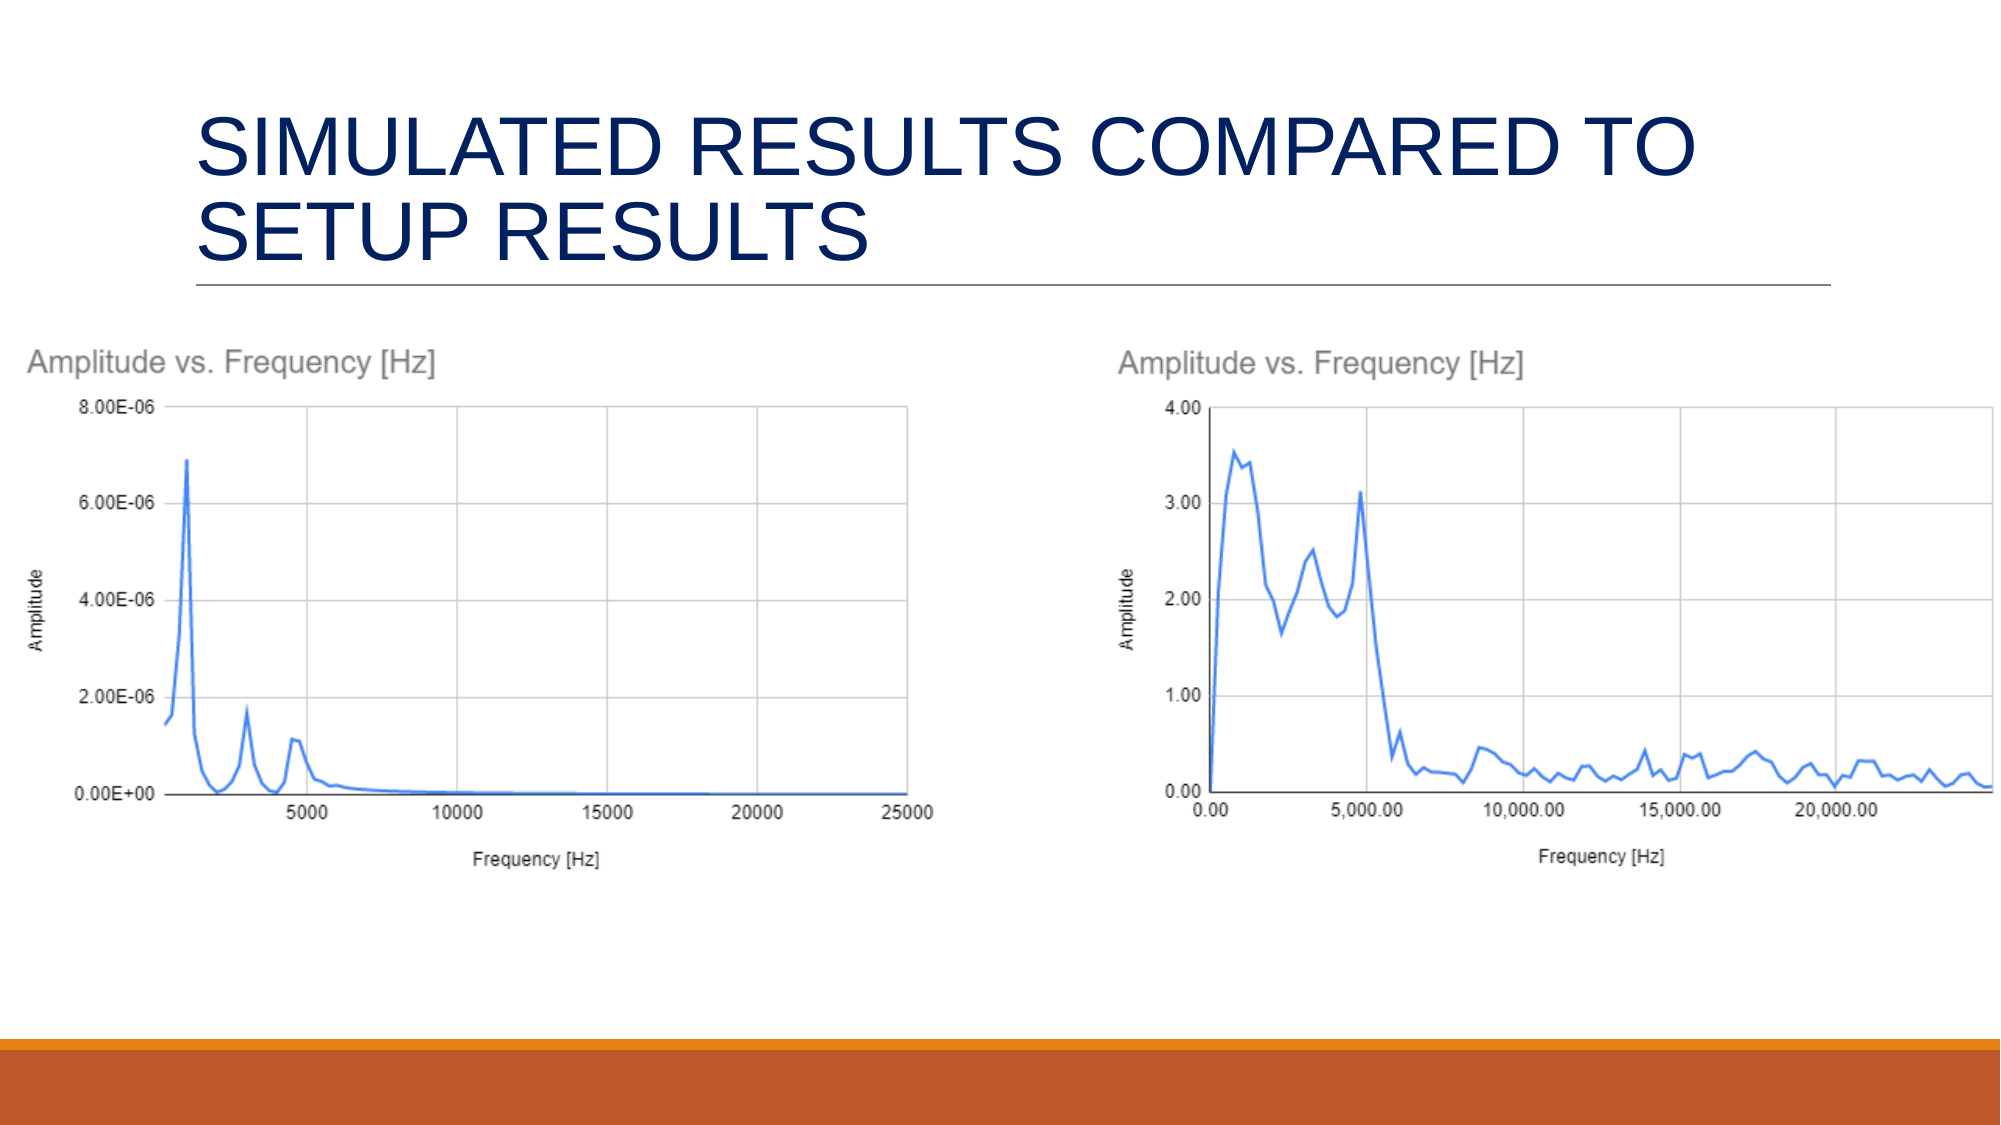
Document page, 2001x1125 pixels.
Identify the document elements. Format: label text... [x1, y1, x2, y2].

title SIMULATED RESULTS COMPARED TO SETUP RESULTS [180, 47, 1830, 285]
picture [1102, 325, 2000, 886]
picture [0, 320, 935, 886]
